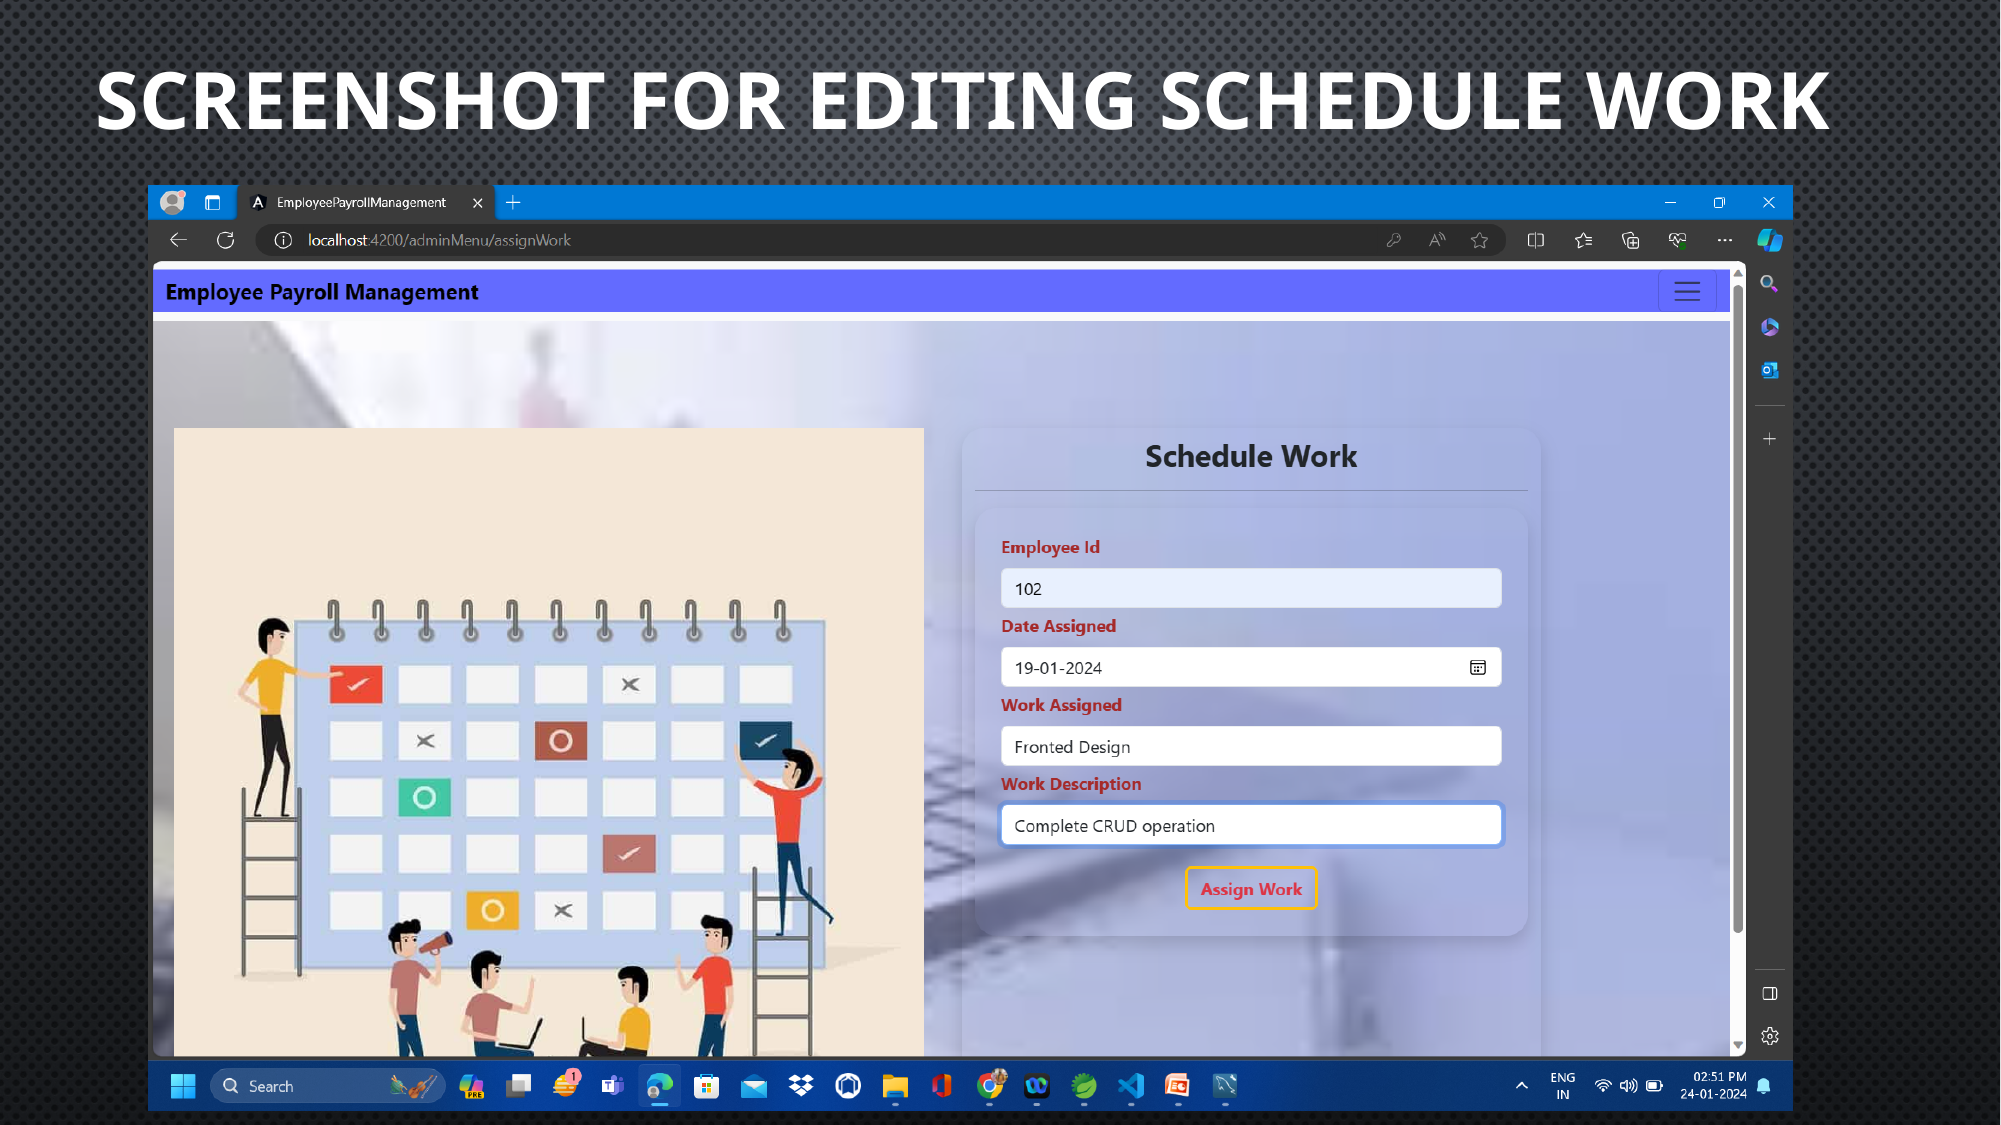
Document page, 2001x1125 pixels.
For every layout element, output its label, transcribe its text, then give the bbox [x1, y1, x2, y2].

picture [148, 185, 1793, 1111]
title Screenshot for EDITING Schedule work [0, 51, 1928, 240]
